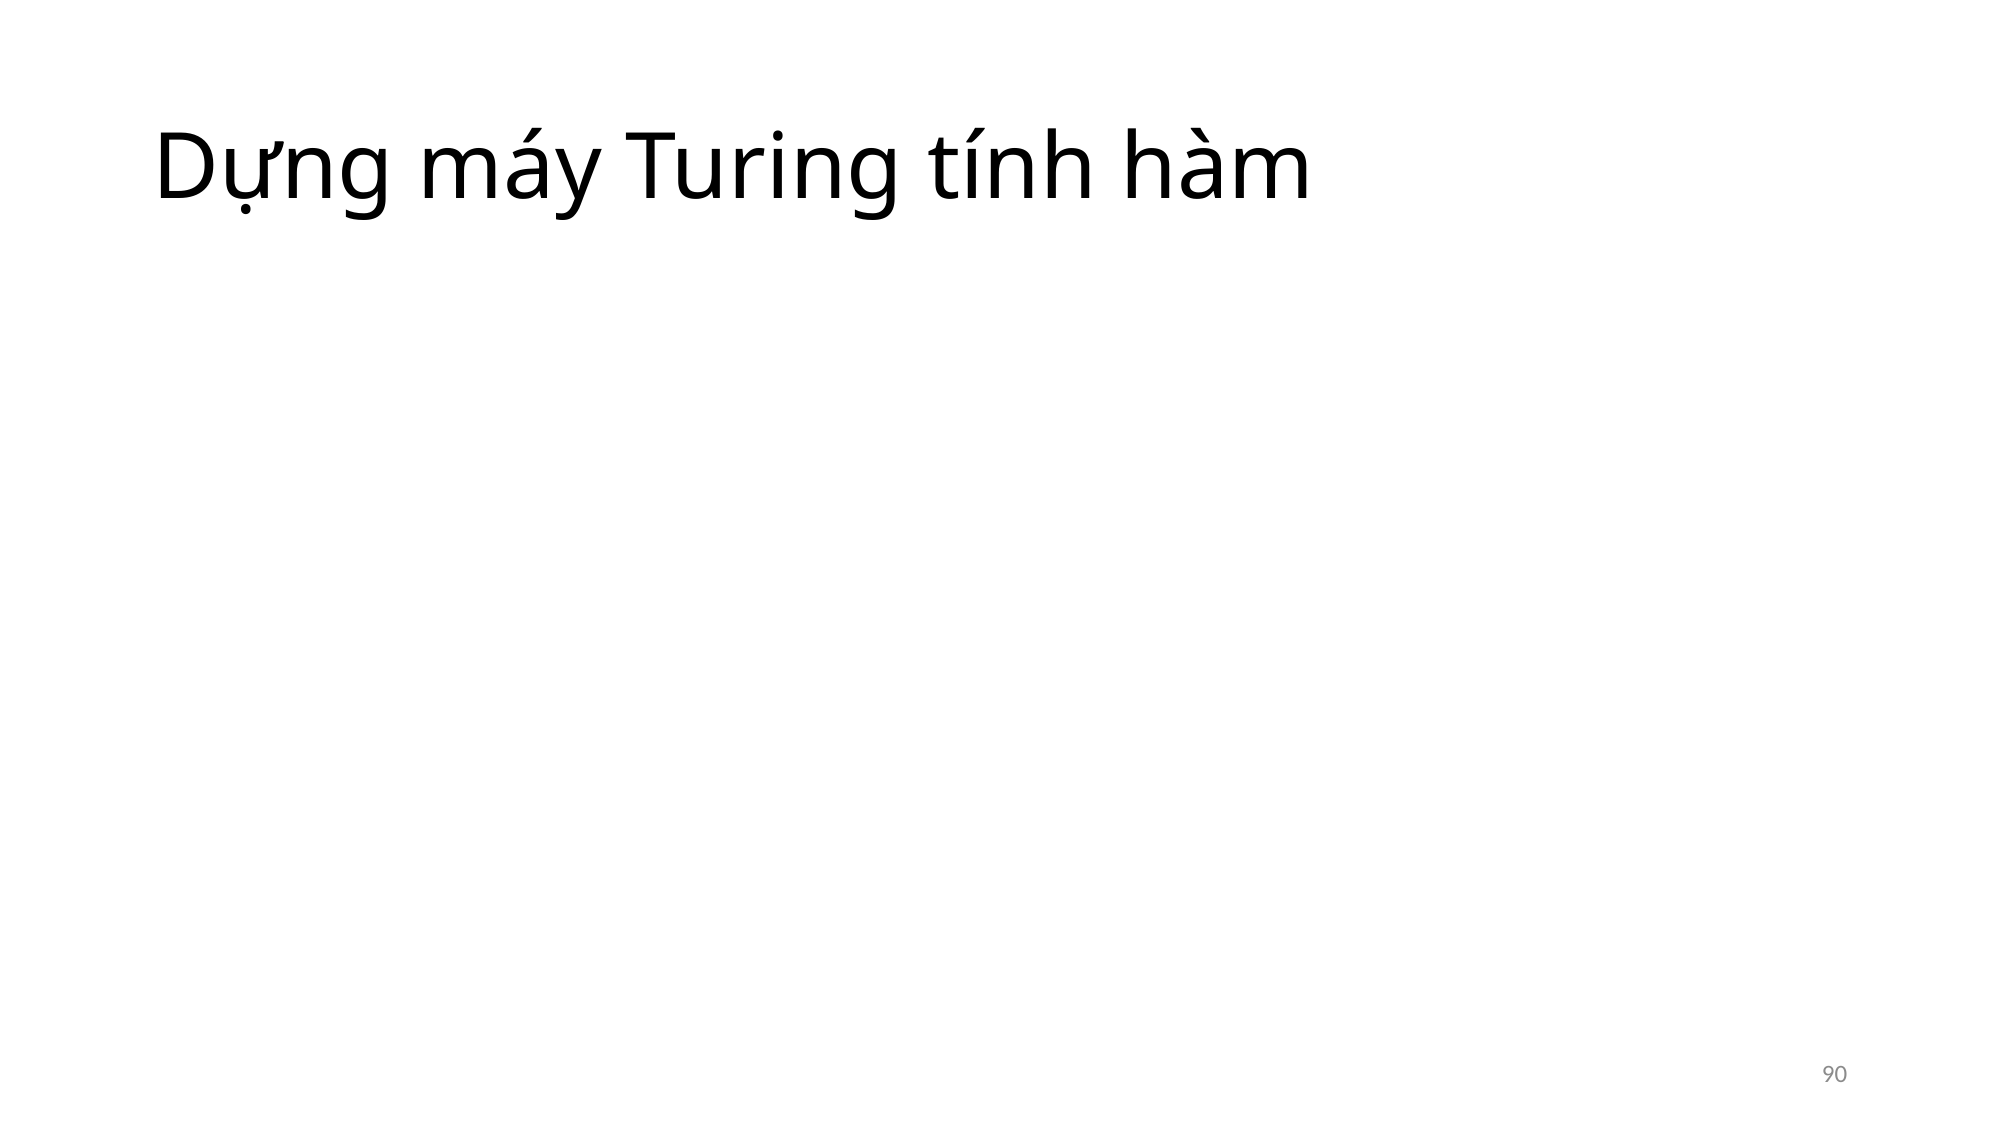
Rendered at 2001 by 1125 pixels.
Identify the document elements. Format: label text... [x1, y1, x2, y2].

slide_number 90 [1412, 1042, 1863, 1103]
